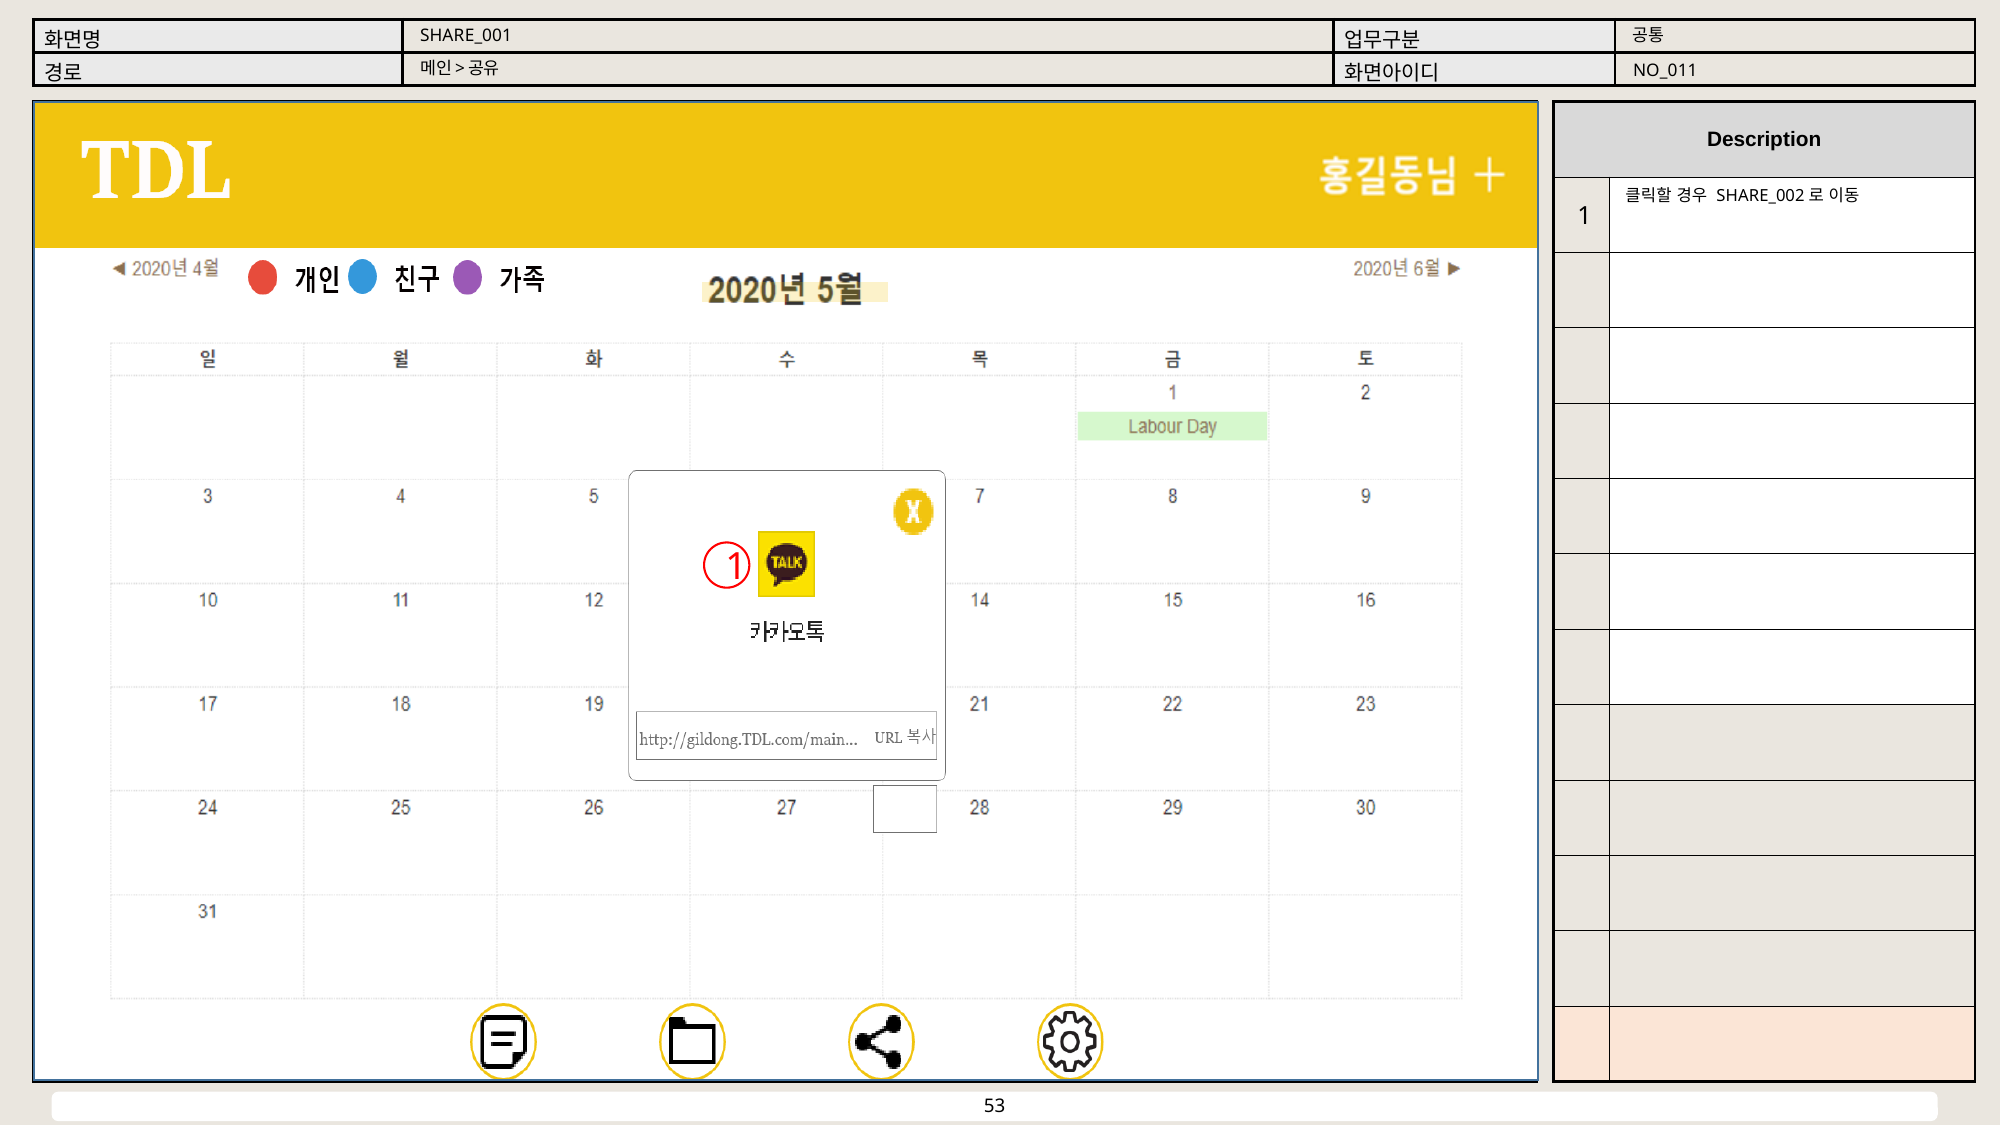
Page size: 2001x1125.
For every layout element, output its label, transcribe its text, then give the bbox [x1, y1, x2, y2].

text_box 1 [703, 541, 751, 589]
list SHARE_001 [404, 19, 1331, 52]
list NO_011 [1618, 53, 1976, 88]
text_box 1 [1562, 192, 1602, 237]
text_box [33, 101, 1539, 1081]
text_box 클릭할 경우 SHARE_002로 이동 [1610, 177, 1959, 213]
list 공통 [1617, 19, 1975, 54]
list 메인>공유 [404, 52, 1331, 86]
picture [1299, 139, 1514, 215]
